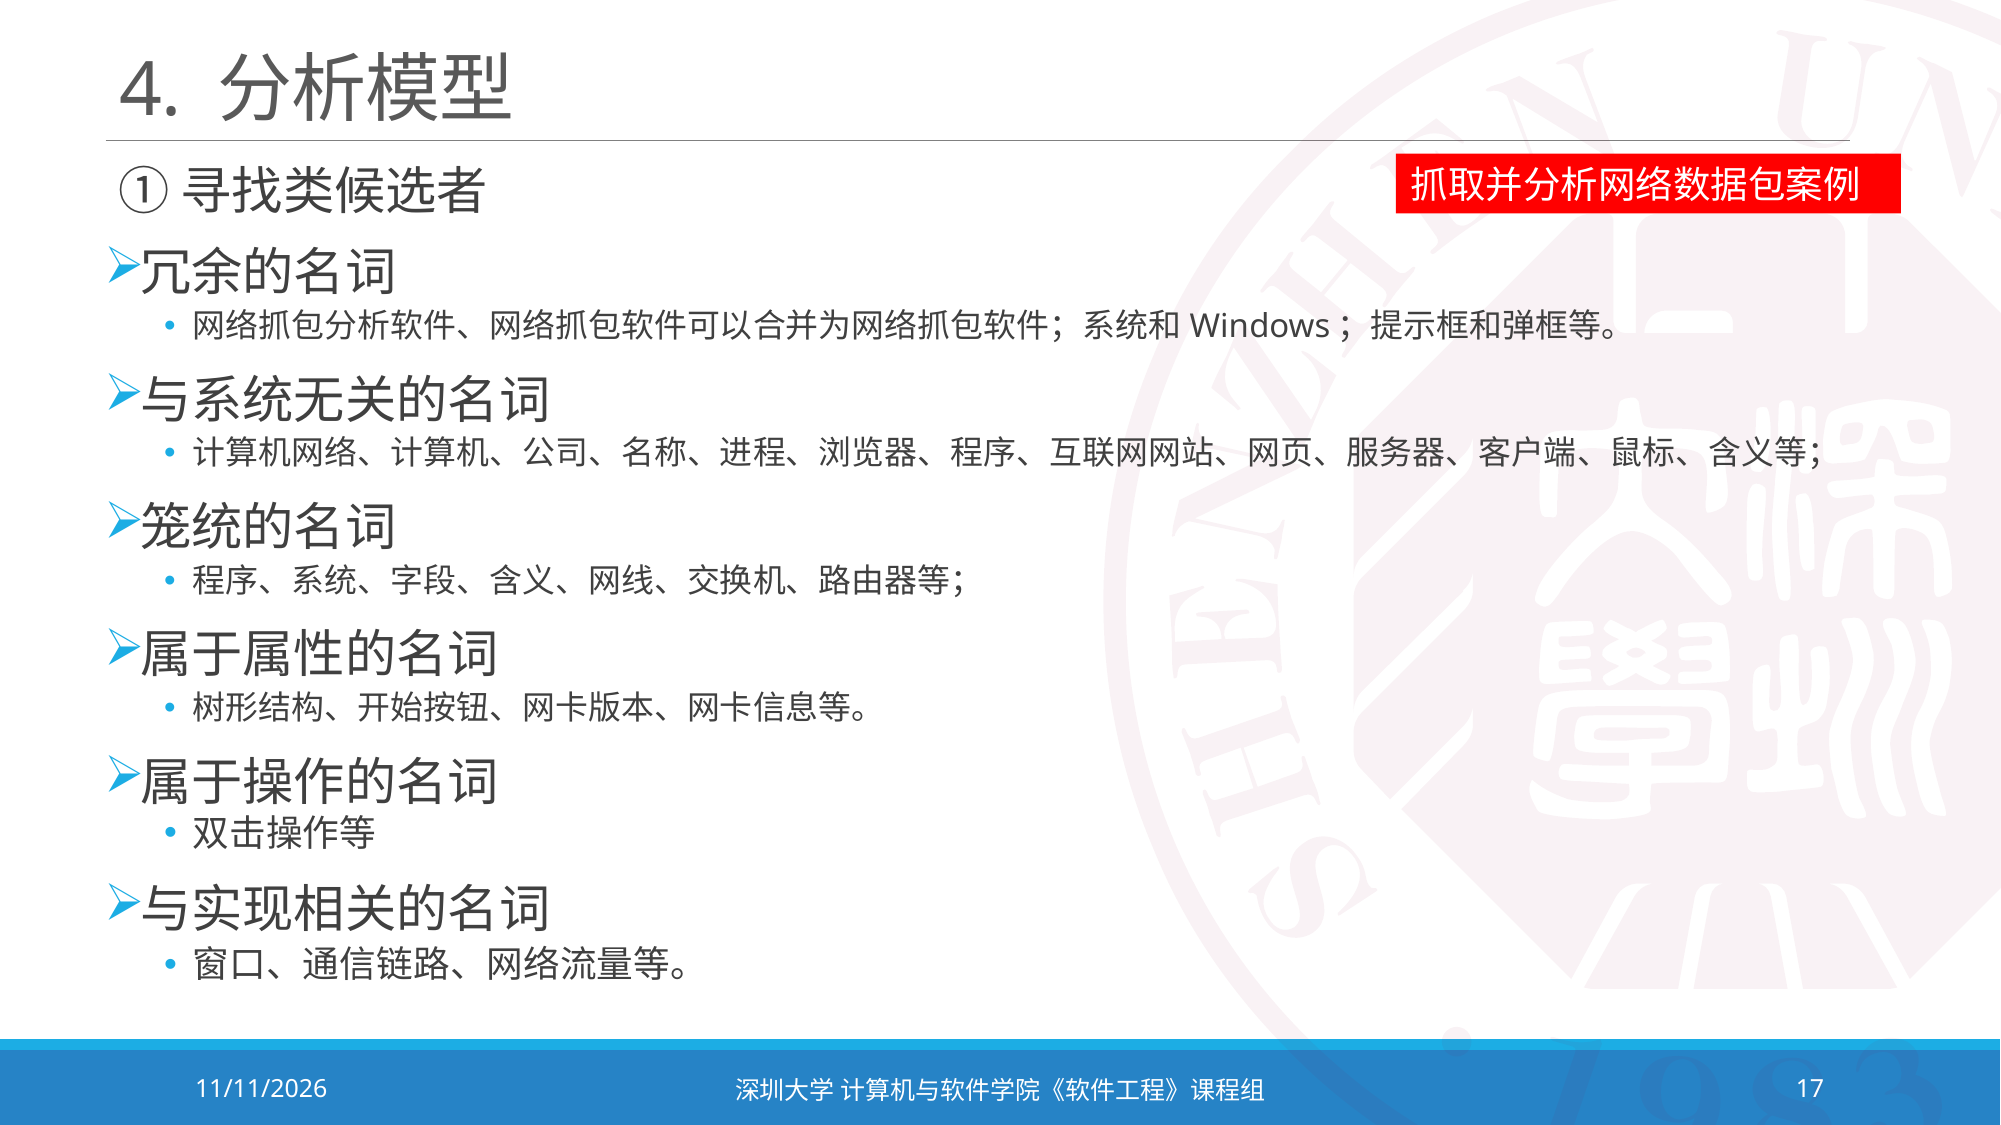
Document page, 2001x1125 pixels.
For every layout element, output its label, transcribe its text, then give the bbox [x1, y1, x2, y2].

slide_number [180, 1059, 586, 1120]
title 4. 分析模型 [104, 0, 1856, 139]
slide_number 17 [1624, 1059, 1840, 1120]
text_box 抓取并分析网络数据包案例 [1395, 153, 1901, 214]
footer 深圳大学 计算机与软件学院《软件工程》课程组 [604, 1059, 1396, 1120]
list ①寻找类候选者 冗余的名词 网络抓包分析软件、网络抓包软件可以合并为网络抓包软件；系统和Windows；提示框和弹框等。 与系统无关的名词 计算机网络、计算机、公司、名称、进程、浏览器、程序、互联网网站、网页、服务器、客户端、鼠标、含义等； 笼统的名词 程序、系统、字段、含义、网线、交换机、路由器等； 属于属性的名词 树形结构、开始按钮、网卡版本、网卡信息等。 属于操作的名词 双击操作等 与实现相关的名词 窗口、通信链路、网络流量等。 [104, 158, 1878, 1008]
